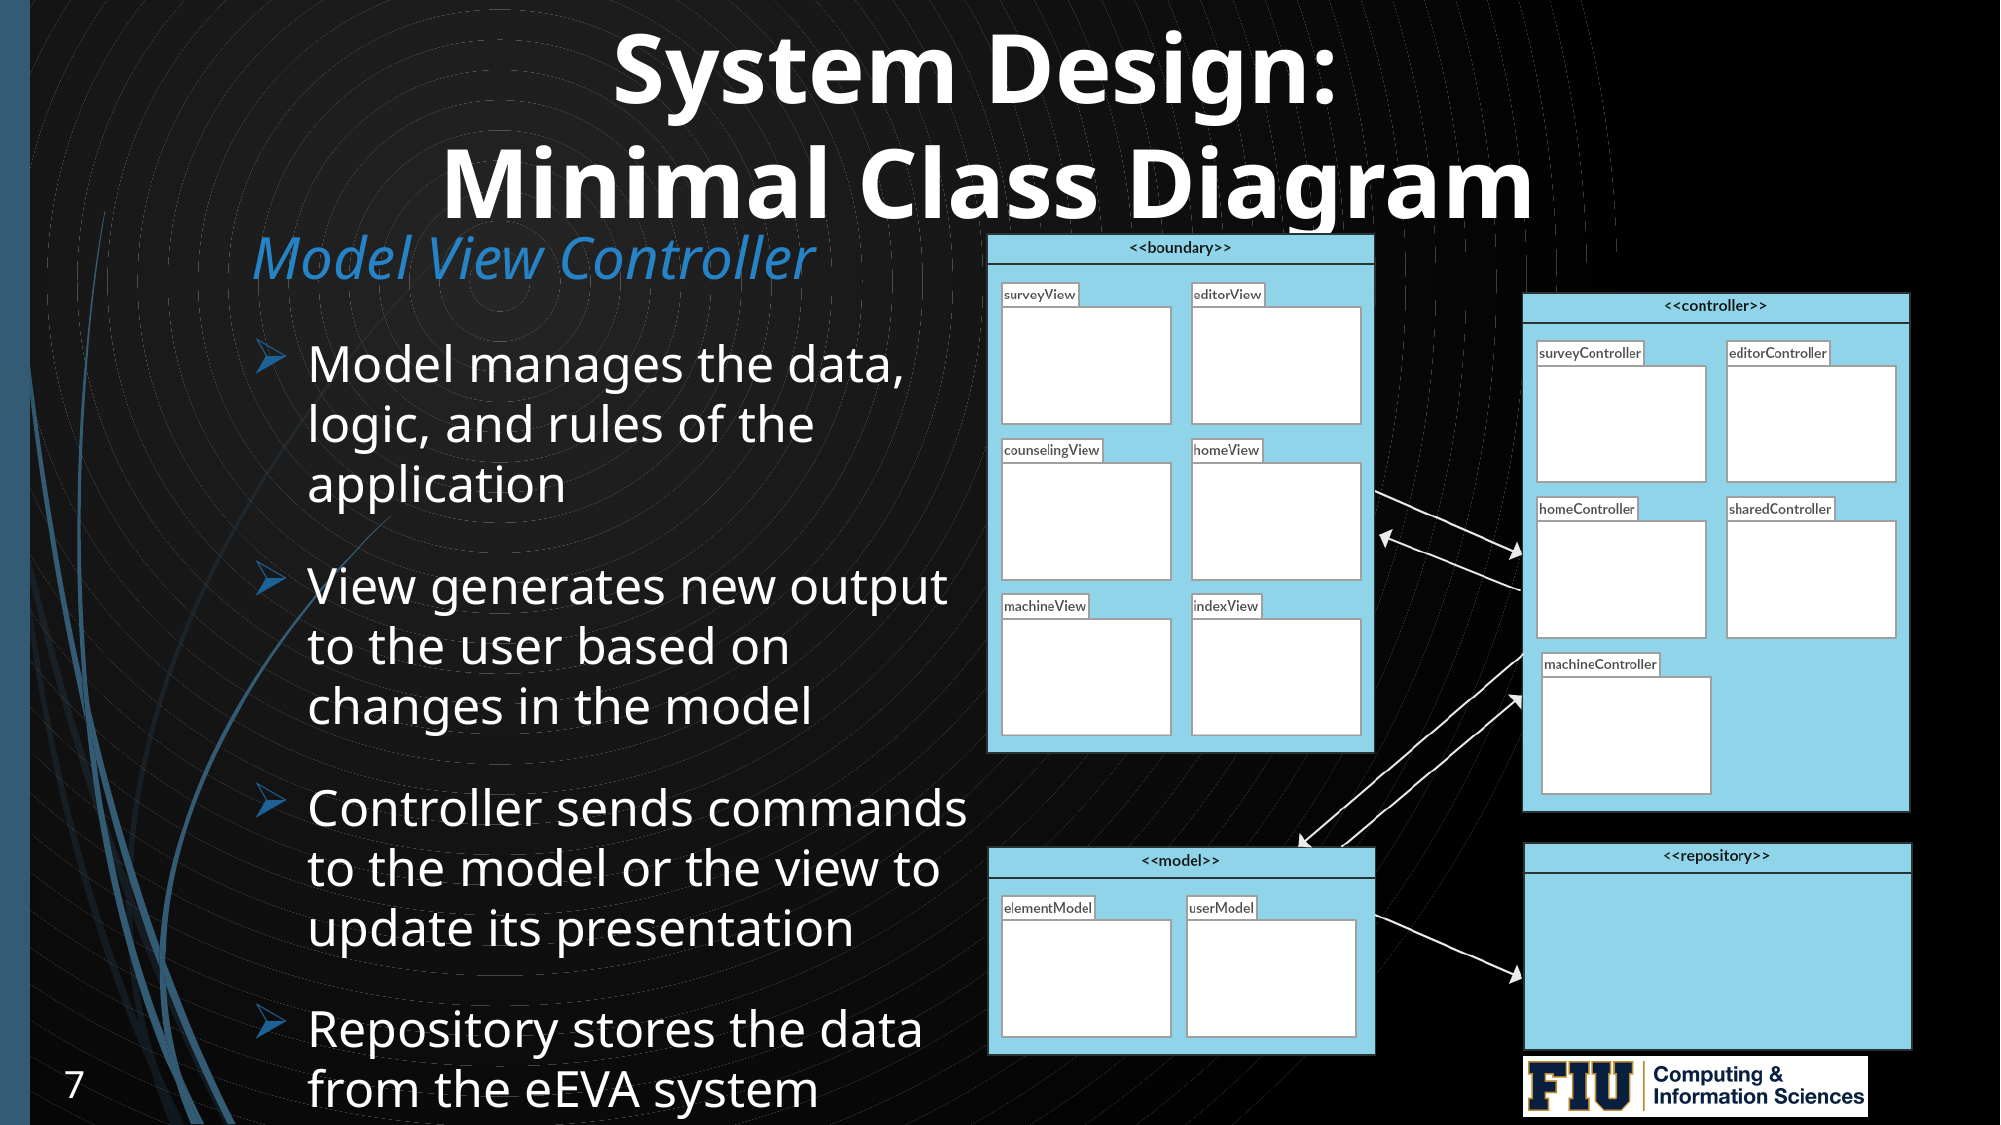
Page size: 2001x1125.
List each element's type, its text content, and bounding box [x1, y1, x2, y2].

text_box System Design: Minimal Class Diagram [424, 0, 1552, 222]
text_box Model View Controller Model manages the data, logic, and rules of the application View generates new output to the user based on changes in the model Controller sends commands to the model or the view to update its presentation Repository stores the data from the eEVA system [236, 213, 1014, 1125]
slide_number 7 [48, 1054, 141, 1114]
picture [976, 223, 1921, 1118]
